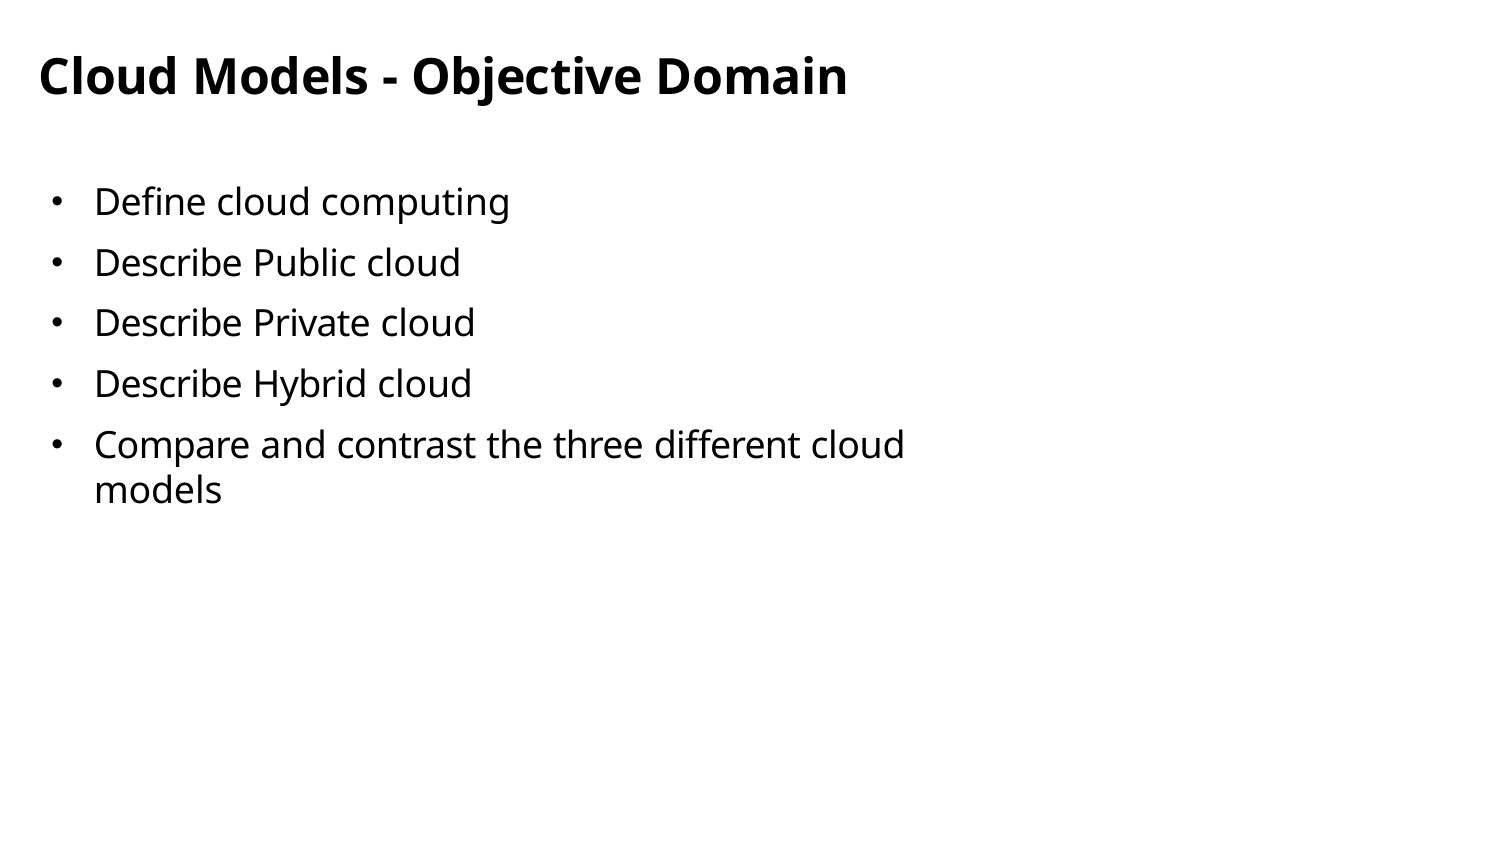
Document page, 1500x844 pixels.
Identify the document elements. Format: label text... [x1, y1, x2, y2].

text_box Define cloud computing Describe Public cloud Describe Private cloud Describe Hybrid cloud Compare and contrast the three different cloud models [49, 161, 968, 511]
title Cloud Models - Objective Domain [37, 42, 1046, 186]
